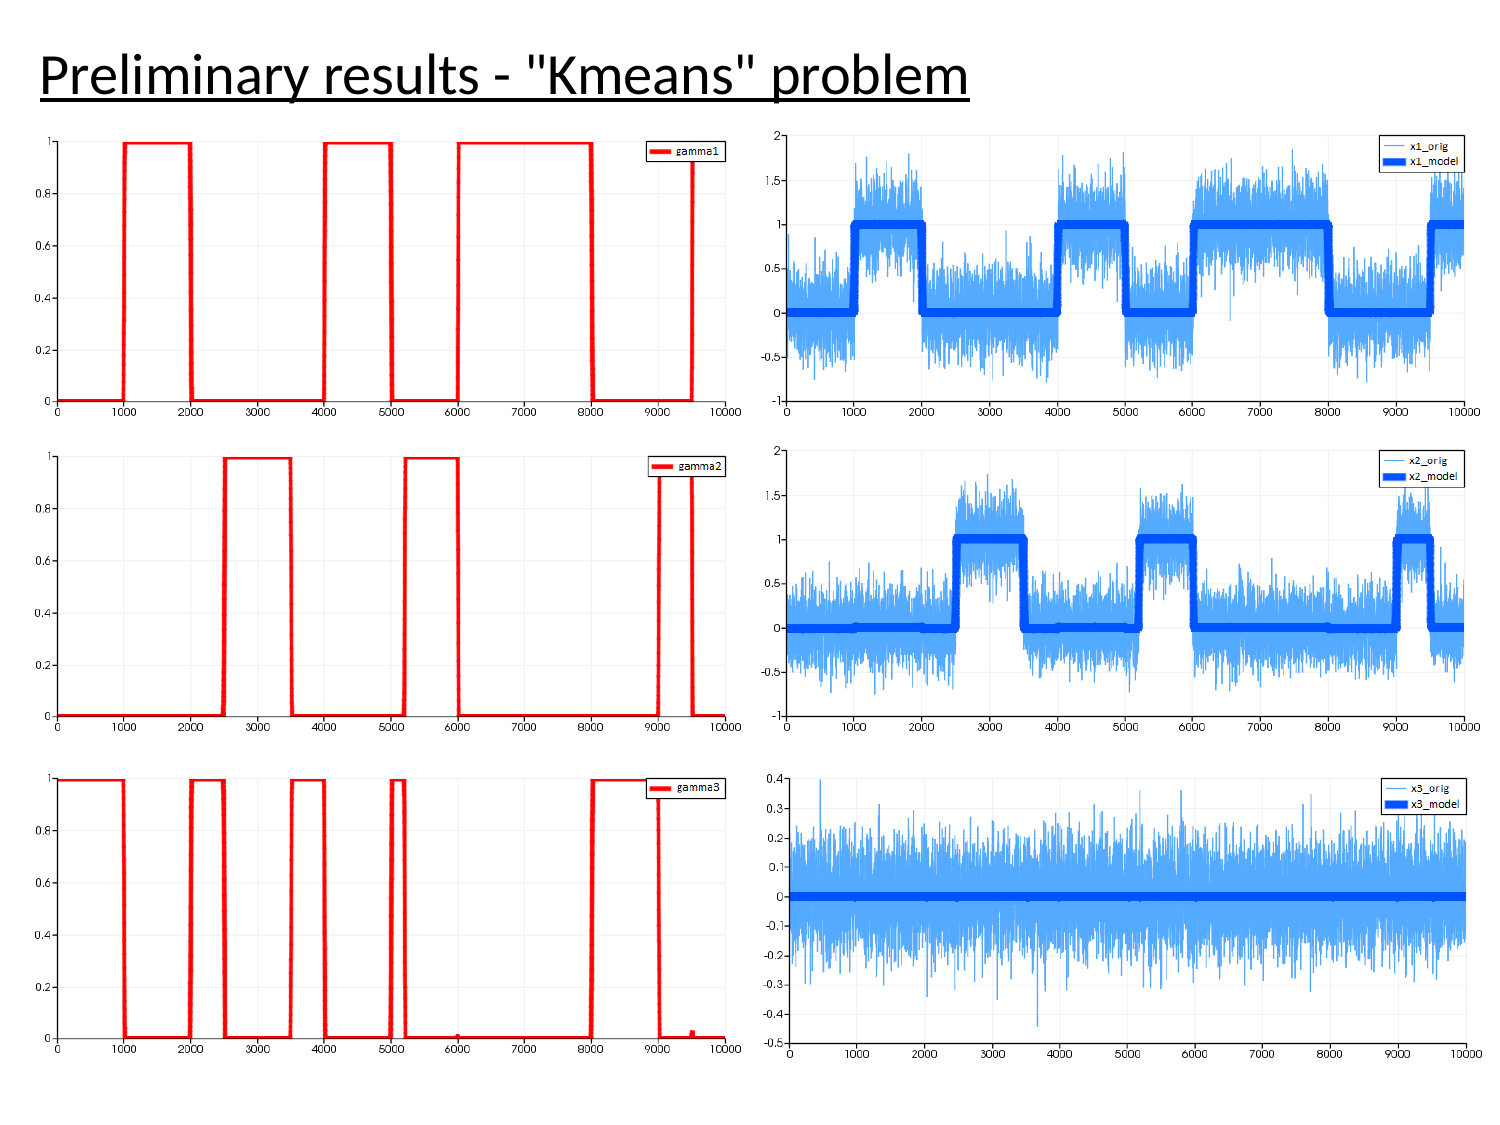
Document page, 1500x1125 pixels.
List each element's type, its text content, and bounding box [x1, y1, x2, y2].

picture [753, 432, 1482, 738]
picture [28, 122, 743, 423]
picture [28, 760, 743, 1060]
picture [28, 438, 743, 738]
picture [755, 760, 1484, 1066]
picture [753, 117, 1482, 423]
title Preliminary results - "Kmeans" problem [24, 24, 1375, 118]
